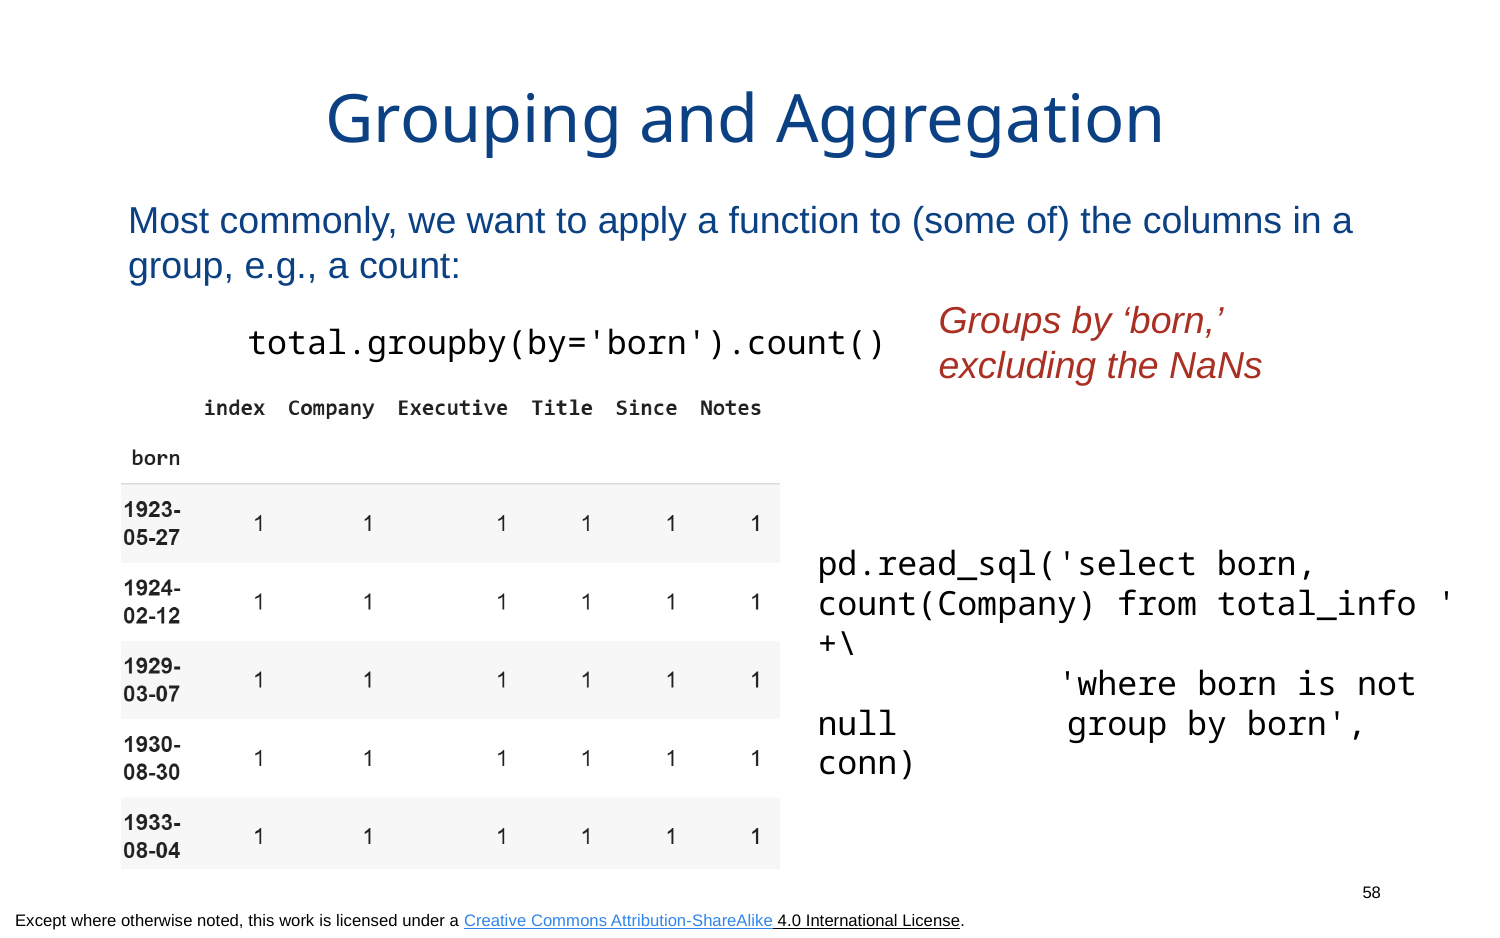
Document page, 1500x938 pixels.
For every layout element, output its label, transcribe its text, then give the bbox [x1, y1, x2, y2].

picture [121, 383, 780, 869]
text_box Groups by ‘born,’ excluding the NaNs [923, 289, 1278, 394]
slide_number 58 [1347, 866, 1416, 917]
list Most commonly, we want to apply a function to (some of) the columns in a group, e.g., a count: [77, 175, 1416, 306]
title Grouping and Aggregation [77, 26, 1416, 175]
text_box total.groupby(by='born').count() [232, 314, 903, 369]
footer [77, 868, 660, 919]
text_box pd.read_sql('select born, count(Company) from total_info ' +\ 'where born is not null group by born', conn) [802, 534, 1484, 790]
